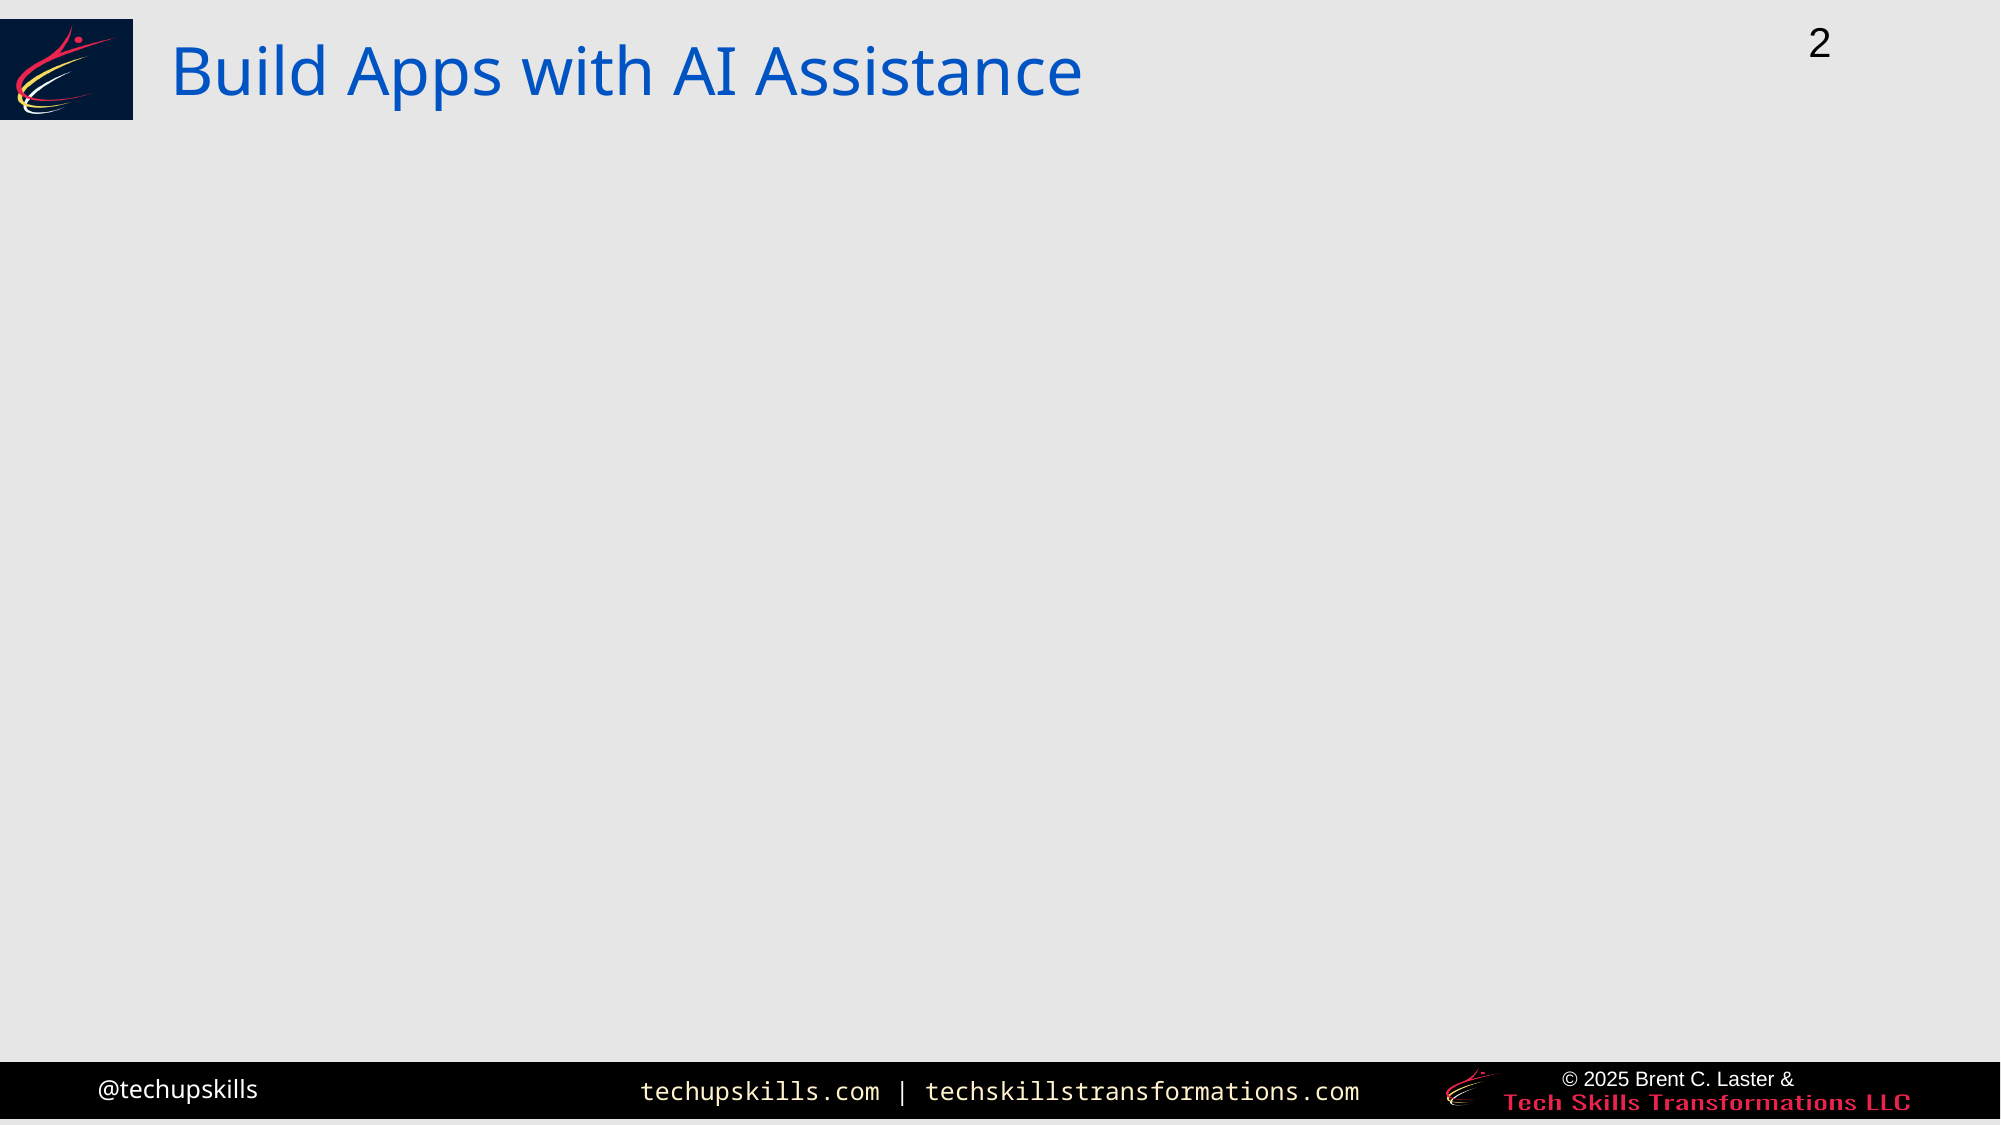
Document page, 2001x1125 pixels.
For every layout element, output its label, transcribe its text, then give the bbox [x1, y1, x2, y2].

title Build Apps with AI Assistance [154, 24, 1880, 123]
picture [1429, 1059, 1945, 1114]
picture [0, 19, 133, 120]
